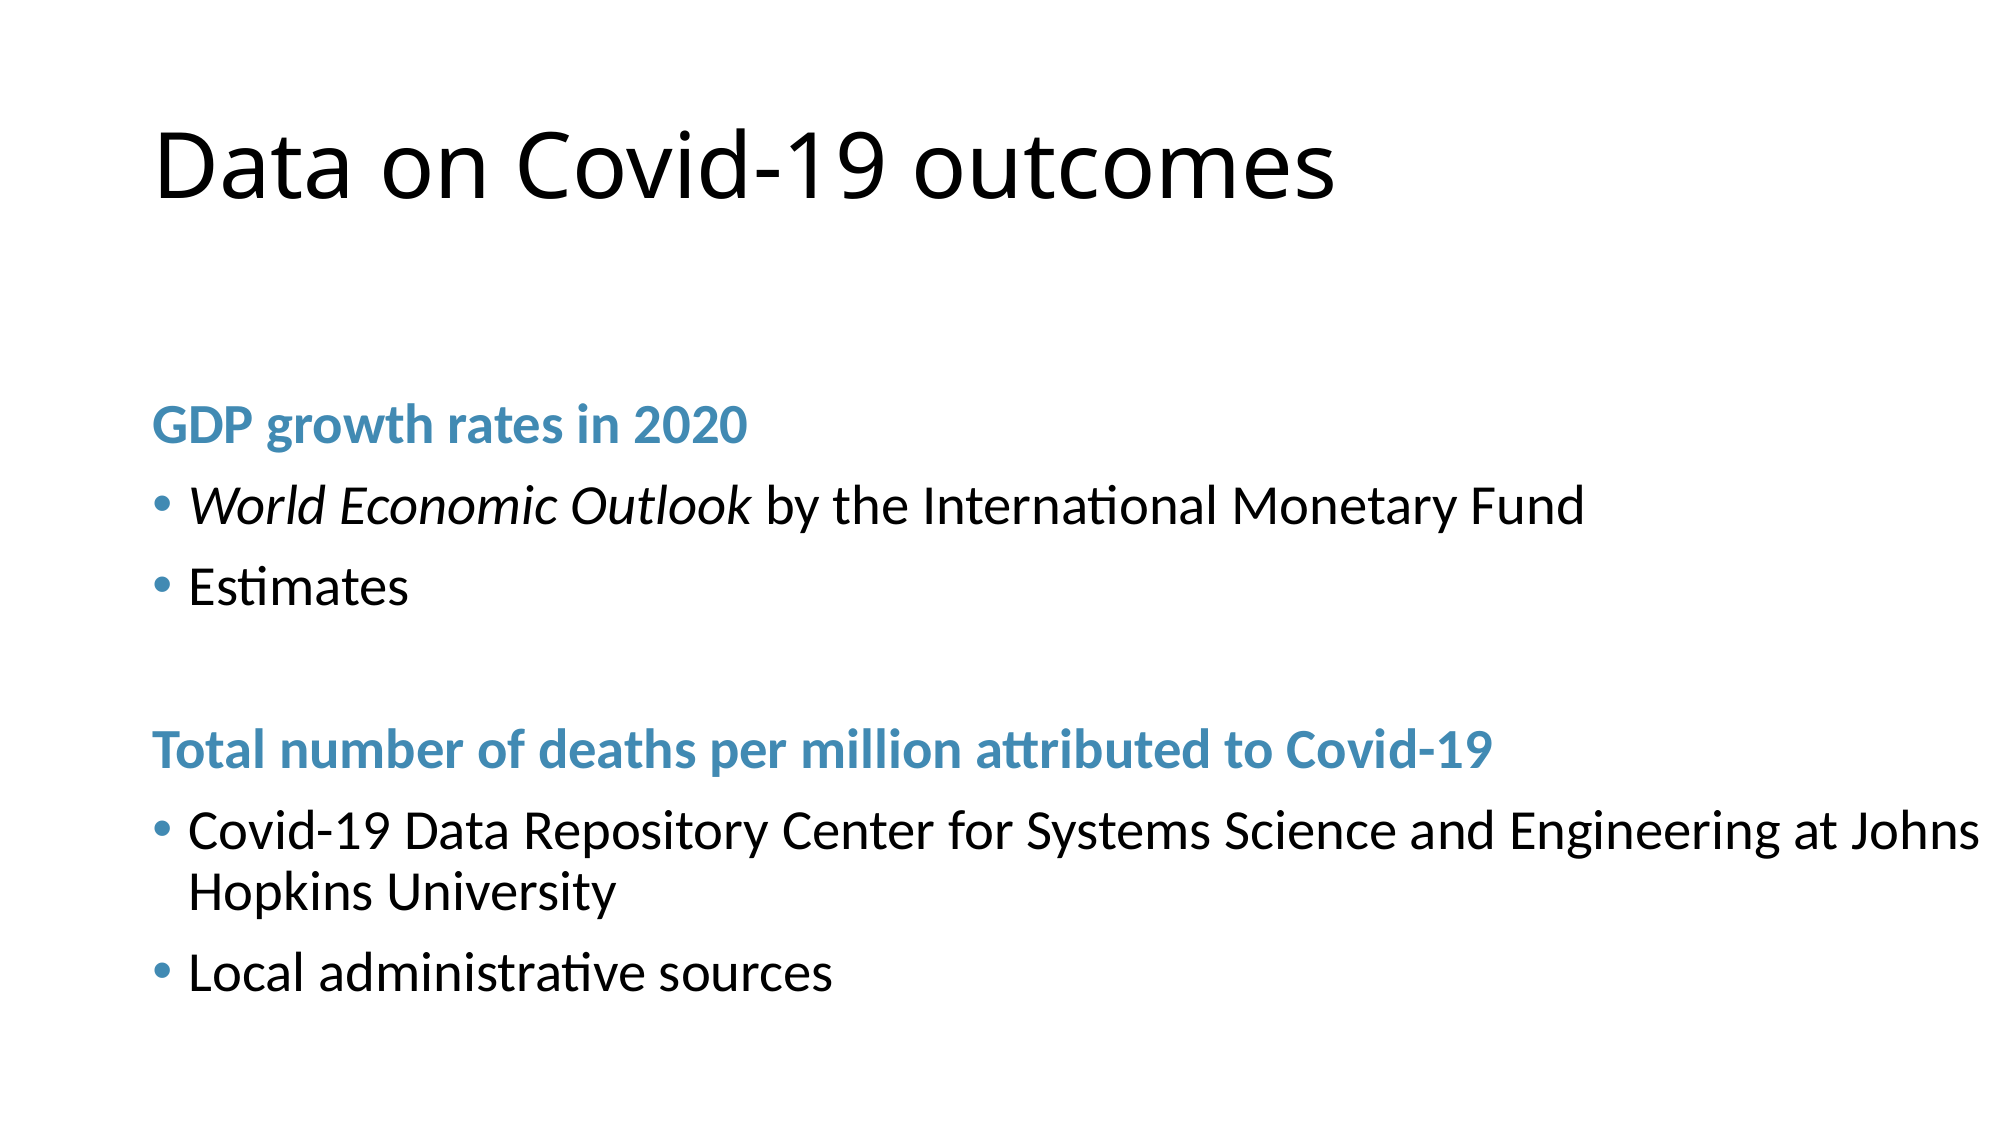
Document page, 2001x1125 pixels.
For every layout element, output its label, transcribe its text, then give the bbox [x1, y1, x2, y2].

list GDP growth rates in 2020 World Economic Outlook by the International Monetary Fund Estimates Total number of deaths per million attributed to Covid-19 Covid-19 Data Repository Center for Systems Science and Engineering at Johns Hopkins University Local administrative sources [137, 299, 2000, 1014]
title Data on Covid-19 outcomes [137, 59, 1950, 278]
